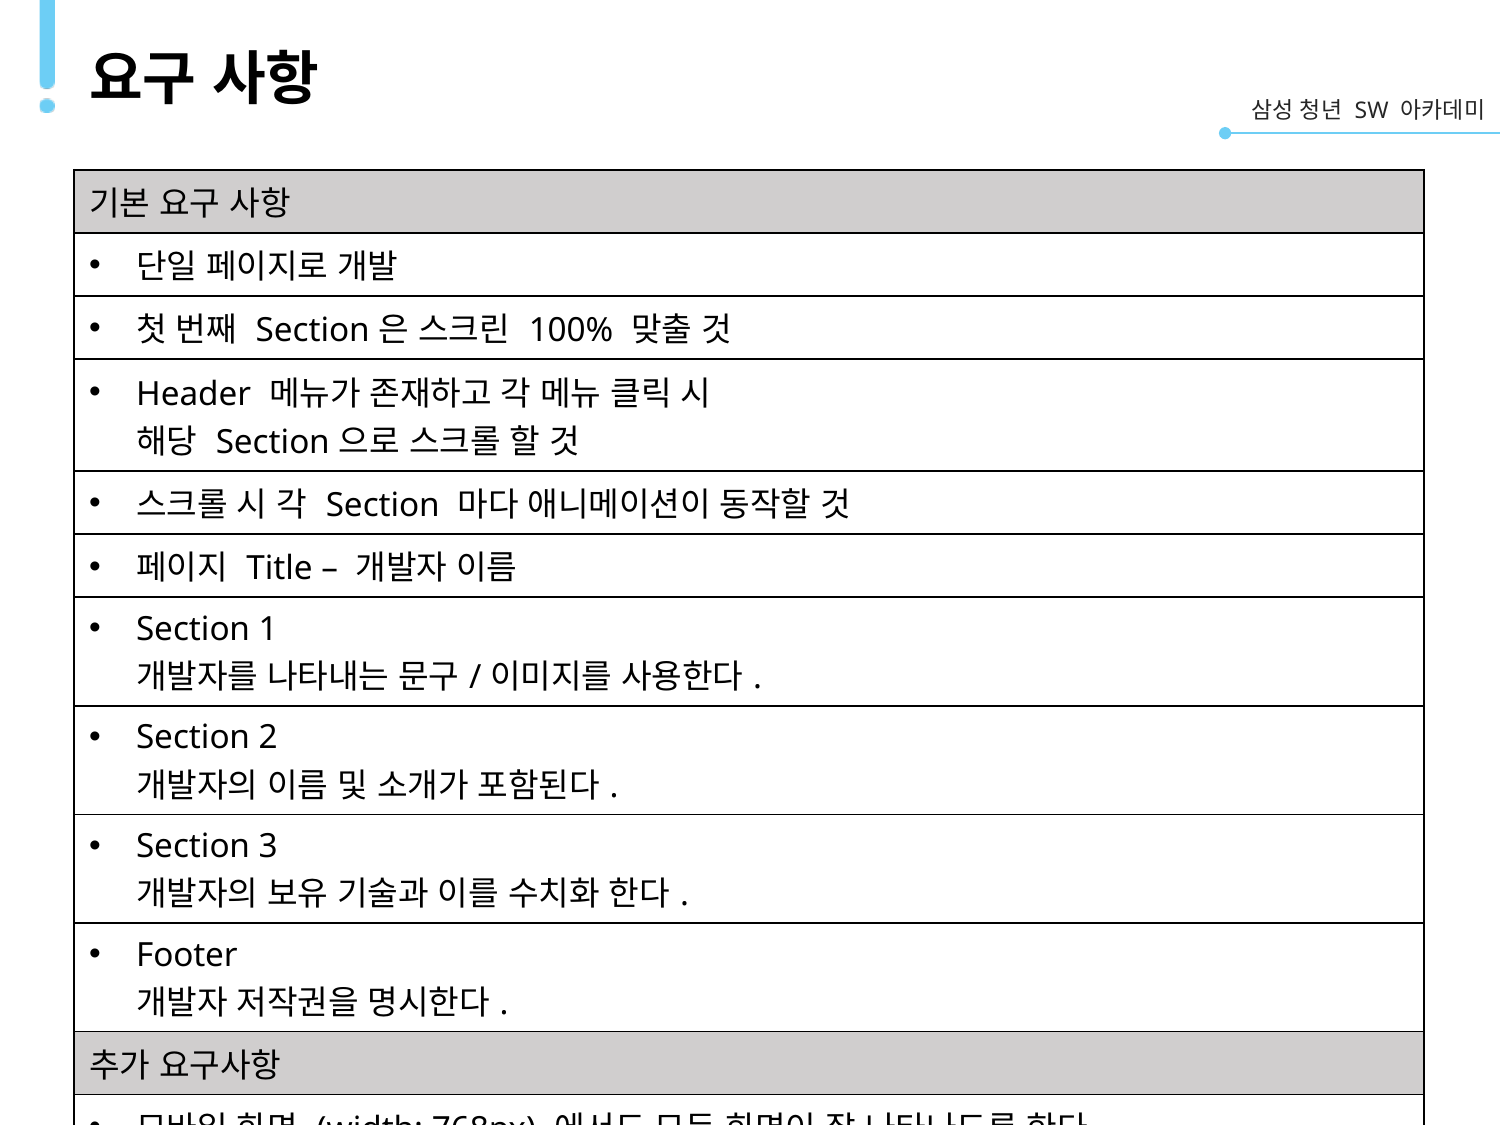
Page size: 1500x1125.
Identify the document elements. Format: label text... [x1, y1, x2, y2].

title 요구 사항 [74, 21, 1368, 131]
picture [39, 0, 55, 113]
table_cell Section 2 개발자의 이름 및 소개가 포함된다. [75, 707, 1423, 814]
table_cell Section 1 개발자를 나타내는 문구/이미지를 사용한다. [75, 598, 1423, 705]
table_cell 추가 요구사항 [75, 1032, 1423, 1094]
table_cell 단일 페이지로 개발 [75, 234, 1423, 295]
table_cell 스크롤 시 각 Section 마다 애니메이션이 동작할 것 [75, 472, 1423, 533]
table_cell 첫 번째 Section은 스크린 100% 맞출 것 [75, 297, 1423, 358]
table_header 기본 요구 사항 [75, 171, 1423, 232]
table_cell Header 메뉴가 존재하고 각 메뉴 클릭 시 해당 Section으로 스크롤 할 것 [75, 360, 1423, 470]
table_cell 페이지 Title – 개발자 이름 [75, 535, 1423, 596]
table_cell Footer 개발자 저작권을 명시한다. [75, 924, 1423, 1031]
table_cell Section 3 개발자의 보유 기술과 이를 수치화 한다. [75, 815, 1423, 922]
table_cell 모바일 화면 (width: 768px) 에서도 모든 화면이 잘 나타나도록 한다. [75, 1095, 1423, 1125]
